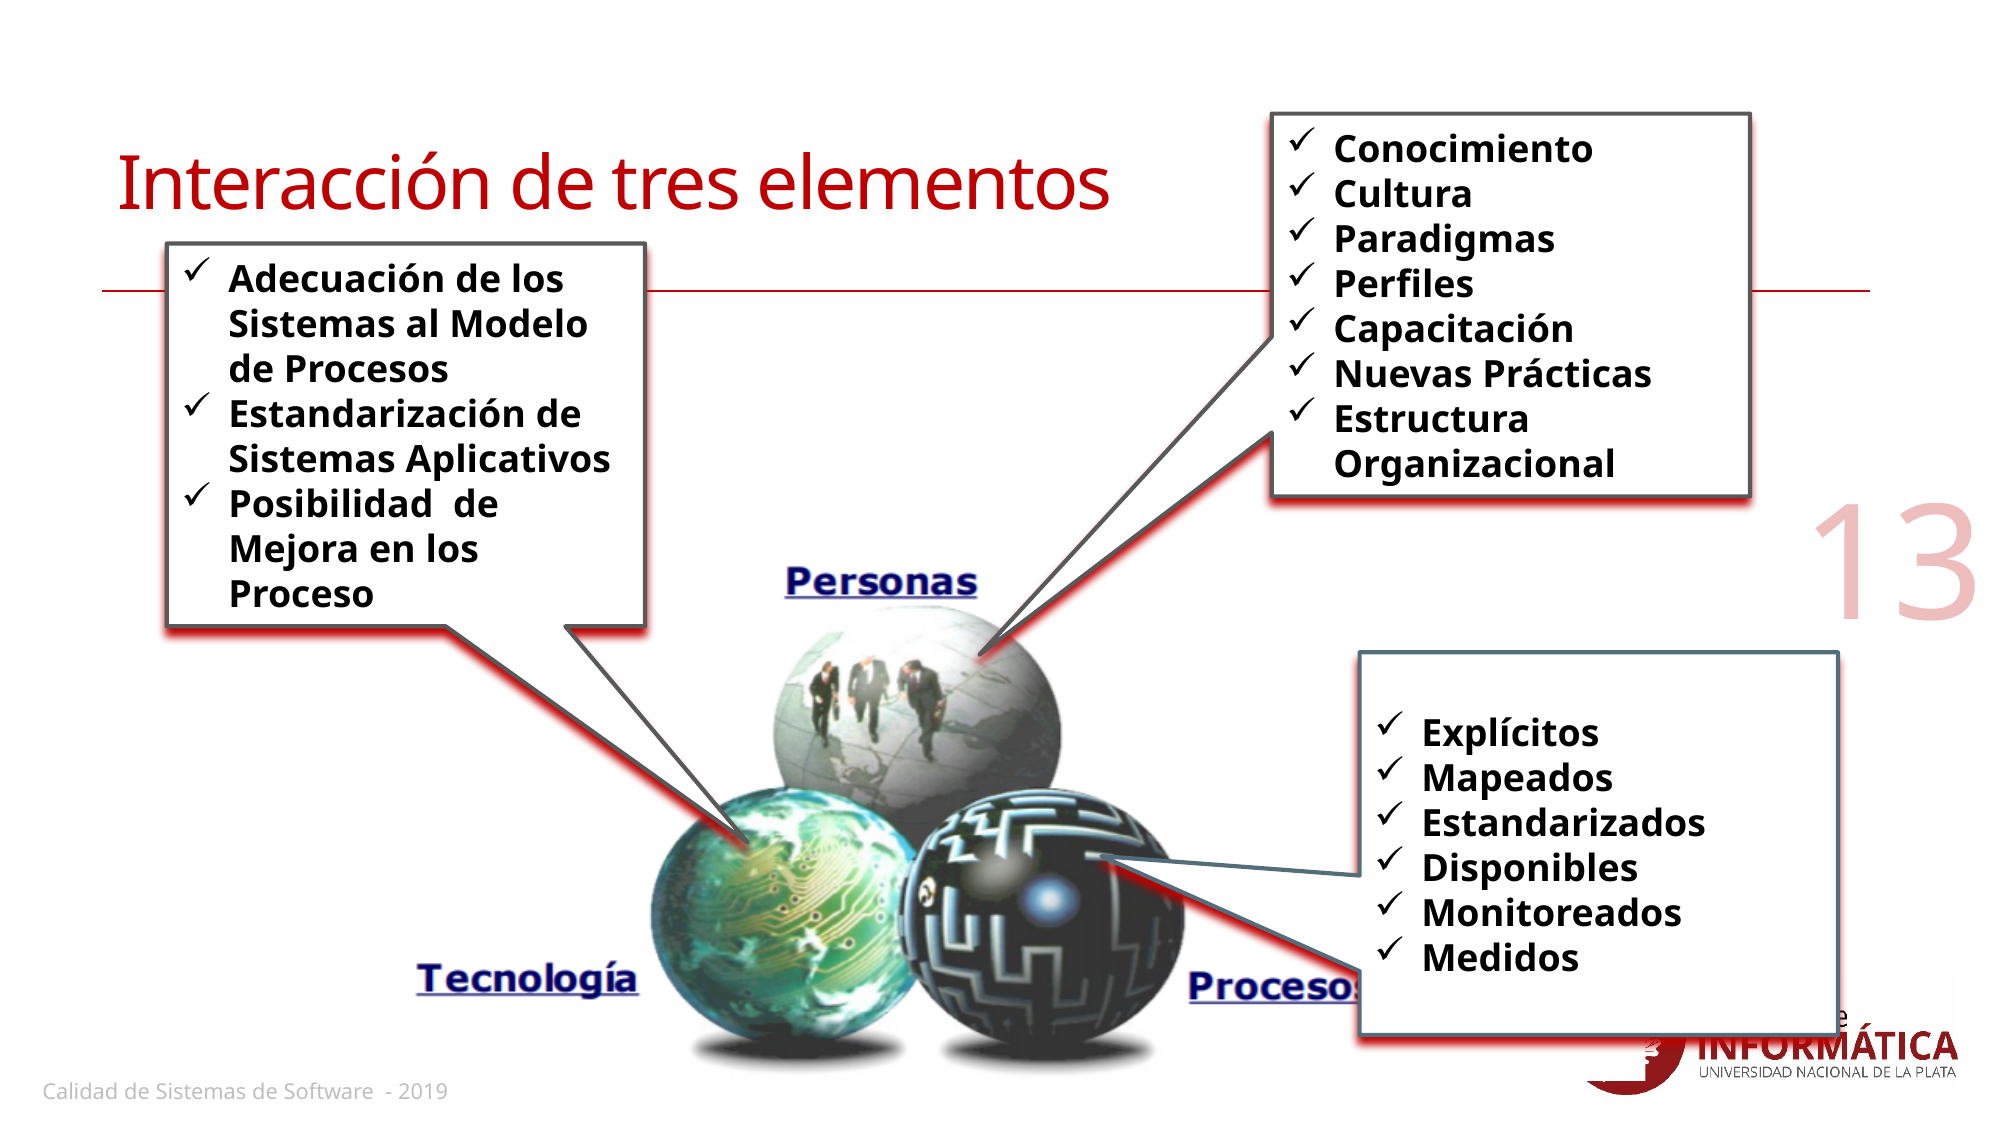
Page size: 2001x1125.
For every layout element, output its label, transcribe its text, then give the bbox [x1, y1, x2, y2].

text_box Conocimiento Cultura Paradigmas Perfiles Capacitación Nuevas Prácticas Estructura Organizacional [1117, 112, 1752, 503]
slide_number 13 [1520, 456, 2000, 686]
title Interacción de tres elementos [102, 82, 1875, 291]
text_box Explícitos Mapeados Estandarizados Disponibles Monitoreados Medidos  Mejorados [1646, 686, 1839, 1037]
text_box Adecuación de los Sistemas al Modelo de Procesos Estandarización de Sistemas Aplicativos Posibilidad de Mejora en los Proceso [165, 242, 647, 628]
picture [1566, 976, 1958, 1095]
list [358, 503, 1646, 1082]
footer Calidad de Sistemas de Software - 2019 [27, 1070, 658, 1111]
